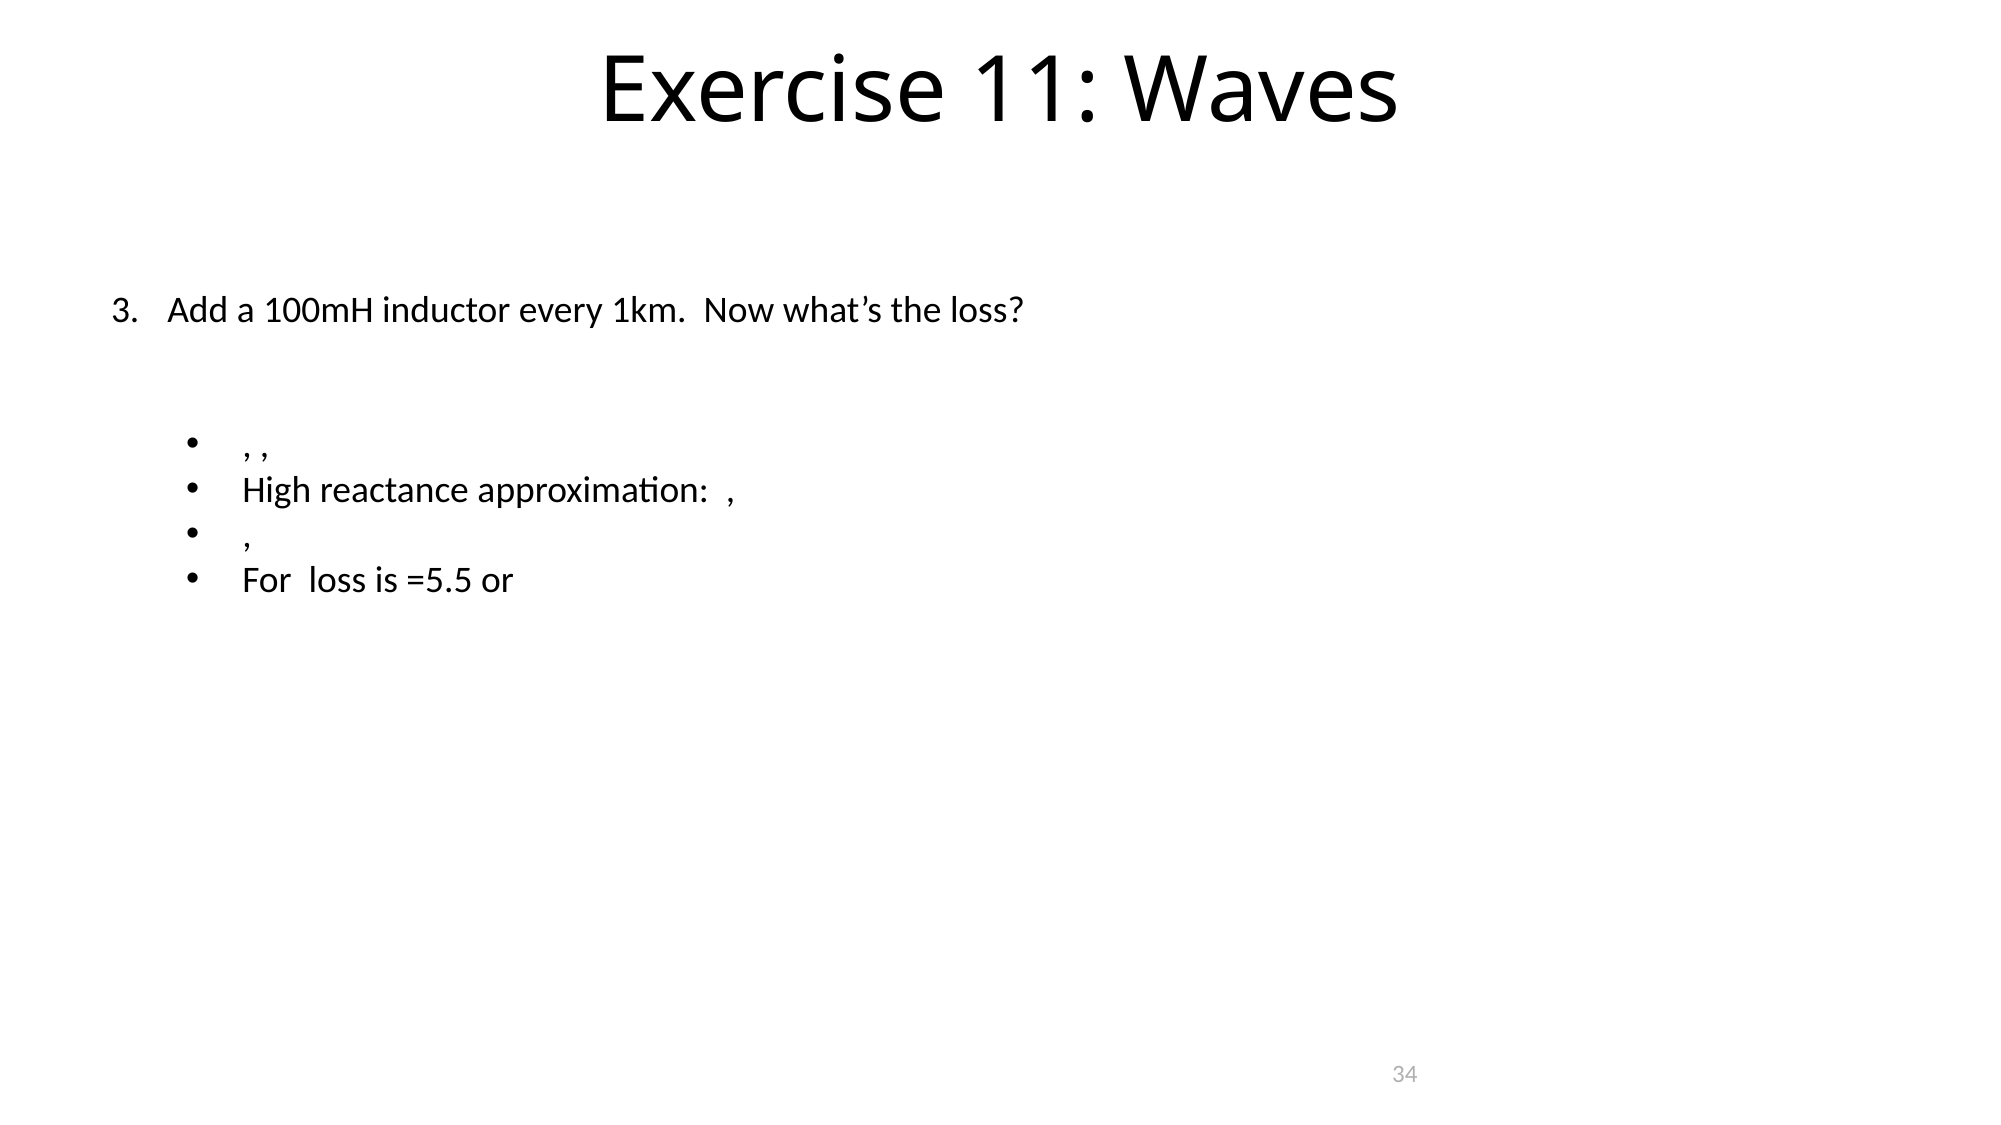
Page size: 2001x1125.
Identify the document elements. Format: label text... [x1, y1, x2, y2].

slide_number 34 [1074, 738, 1425, 1125]
text_box Exercise 11: Waves [22, 30, 1977, 141]
